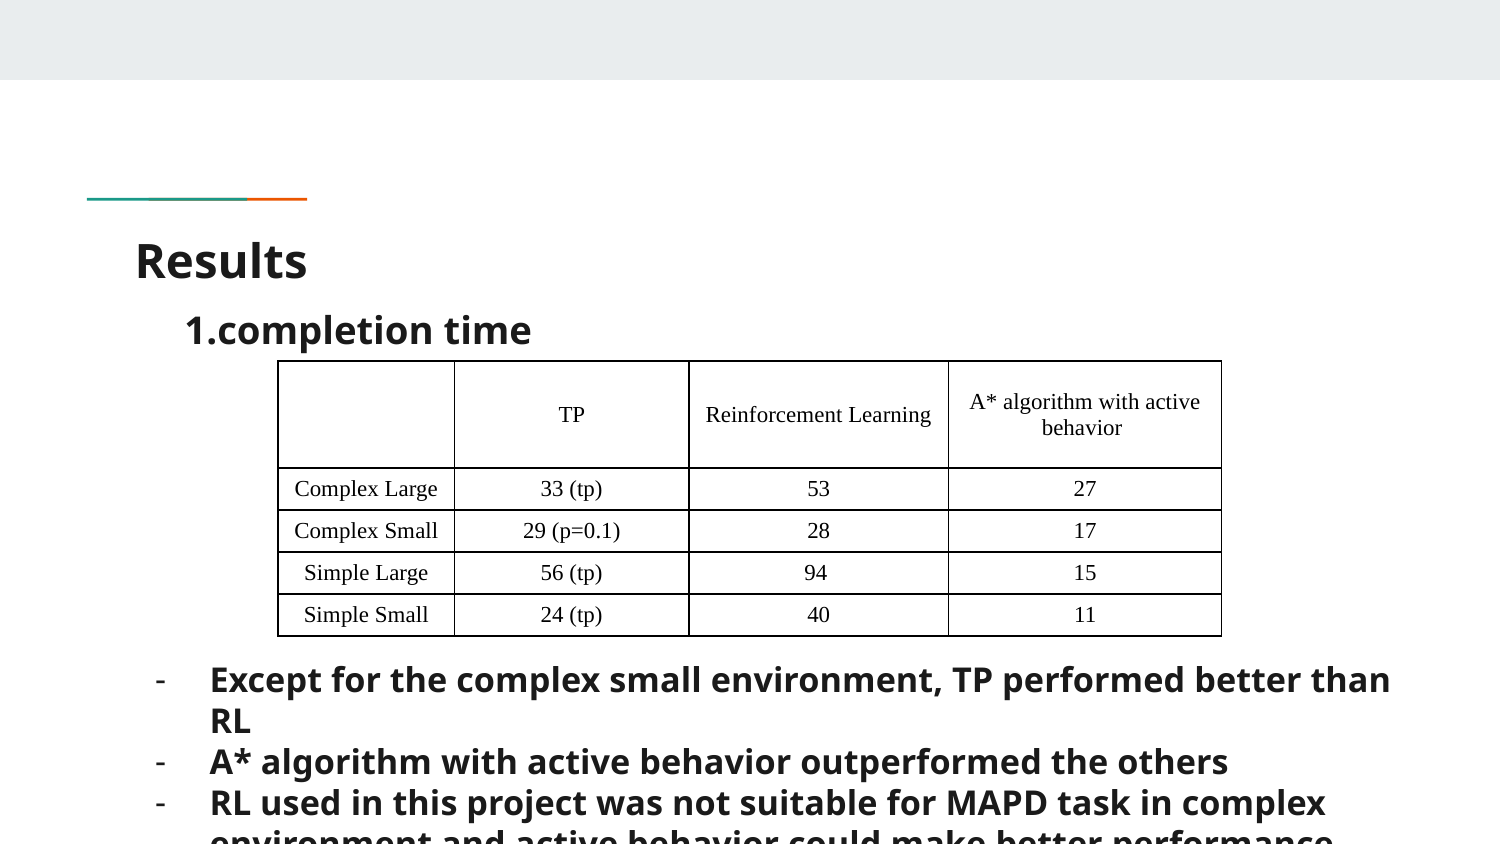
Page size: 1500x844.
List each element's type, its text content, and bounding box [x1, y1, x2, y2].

table_header Reinforcement Learning [690, 362, 948, 467]
table_cell 11 [949, 595, 1221, 635]
table_cell 94 [690, 553, 948, 593]
table_cell Simple Large [279, 553, 454, 593]
table_cell Complex Large [279, 469, 454, 509]
table_cell 27 [949, 469, 1221, 509]
table_cell Simple Small [279, 595, 454, 635]
table_header TP [455, 362, 688, 467]
table_cell 24 (tp) [455, 595, 688, 635]
table_header [279, 368, 454, 467]
table_cell 56 (tp) [455, 553, 688, 593]
table_cell 15 [949, 553, 1221, 593]
table_header A* algorithm with active behavior [949, 362, 1221, 467]
table_cell 40 [690, 595, 948, 635]
table_cell 53 [690, 469, 948, 509]
table_cell Complex Small [279, 511, 454, 551]
title Results [119, 216, 1381, 305]
table_cell 29 (p=0.1) [455, 511, 688, 551]
table_cell 17 [949, 511, 1221, 551]
table_cell 28 [690, 511, 948, 551]
text_box 1.completion time [169, 291, 662, 368]
table_cell 33 (tp) [455, 469, 688, 509]
text_box Except for the complex small environment, TP performed better than RL A* algorithm with active behavior outperformed the others RL used in this project was not suitable for MAPD task in complex environment and active behavior could make better performance. [119, 643, 1417, 844]
